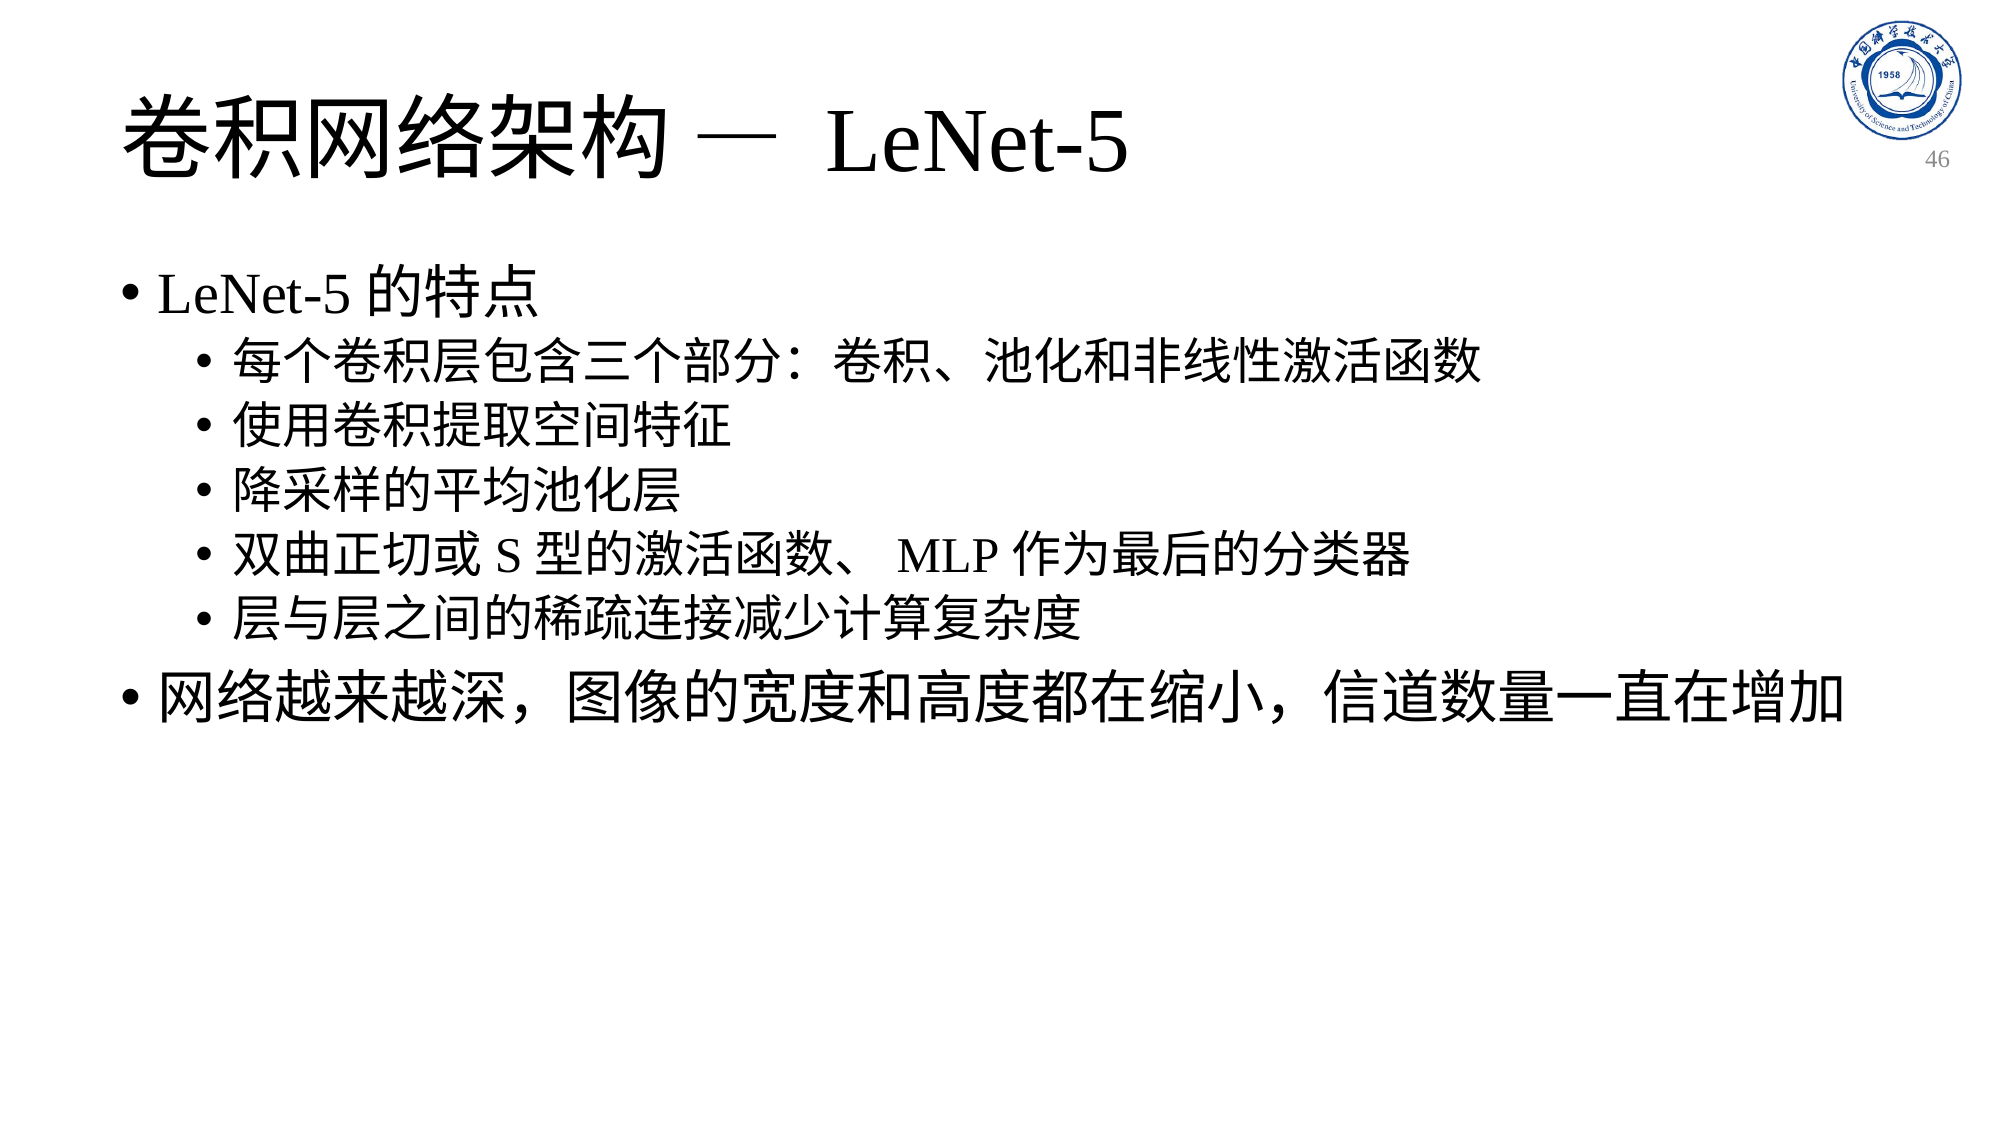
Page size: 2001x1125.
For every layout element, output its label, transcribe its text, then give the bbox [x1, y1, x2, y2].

title 卷积网络架构 — LeNet-5 [105, 59, 1900, 223]
picture [1839, 17, 1965, 127]
list LeNet-5的特点 每个卷积层包含三个部分：卷积、池化和非线性激活函数 使用卷积提取空间特征 降采样的平均池化层 双曲正切或S型的激活函数、MLP作为最后的分类器 层与层之间的稀疏连接减少计算复杂度 网络越来越深，图像的宽度和高度都在缩小，信道数量一直在增加 [105, 255, 1900, 1076]
slide_number 46 [1514, 127, 1965, 188]
